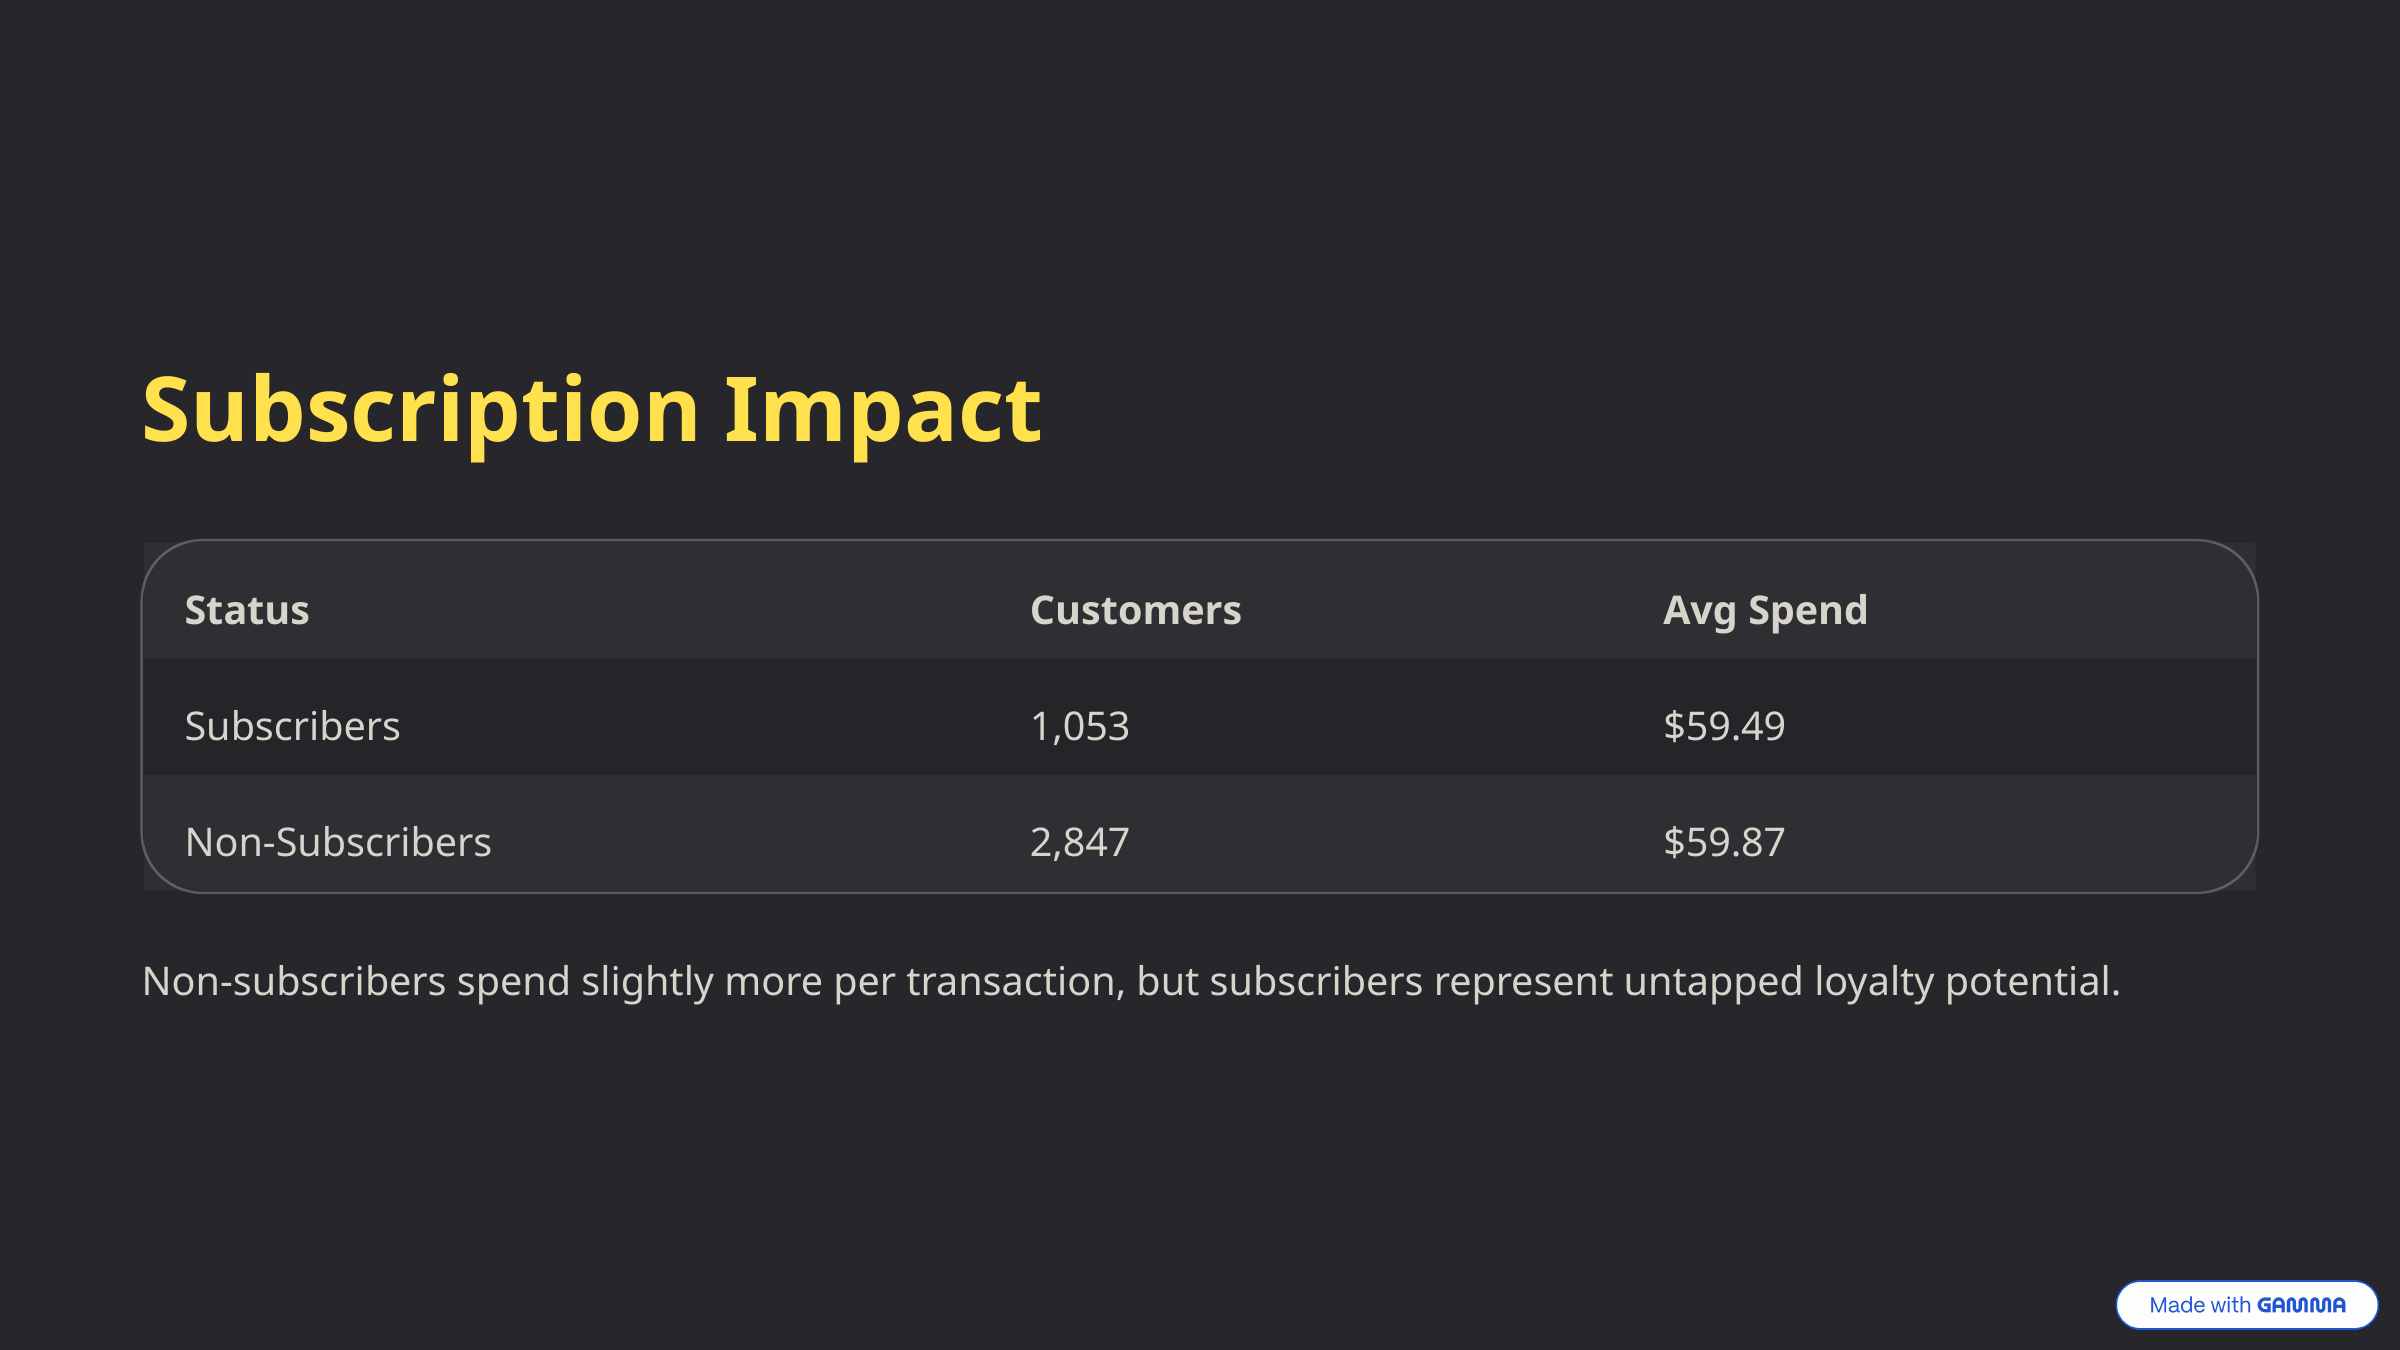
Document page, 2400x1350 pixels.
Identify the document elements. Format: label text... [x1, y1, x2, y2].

text_box Subscribers [184, 684, 948, 749]
text_box Subscription Impact [141, 346, 1104, 460]
text_box Avg Spend [1663, 568, 2216, 634]
text_box 2,847 [1029, 800, 1582, 865]
text_box [144, 658, 2256, 774]
text_box 1,053 [1029, 684, 1582, 749]
text_box $59.87 [1663, 800, 2216, 865]
picture [2106, 1271, 2389, 1339]
text_box [144, 774, 2256, 891]
text_box Non-subscribers spend slightly more per transaction, but subscribers represent untapped loyalty potential. [141, 938, 2259, 1004]
text_box Status [184, 568, 948, 634]
text_box $59.49 [1663, 684, 2216, 749]
text_box Non-Subscribers [184, 800, 948, 865]
text_box [144, 542, 2256, 658]
text_box Customers [1029, 568, 1582, 634]
